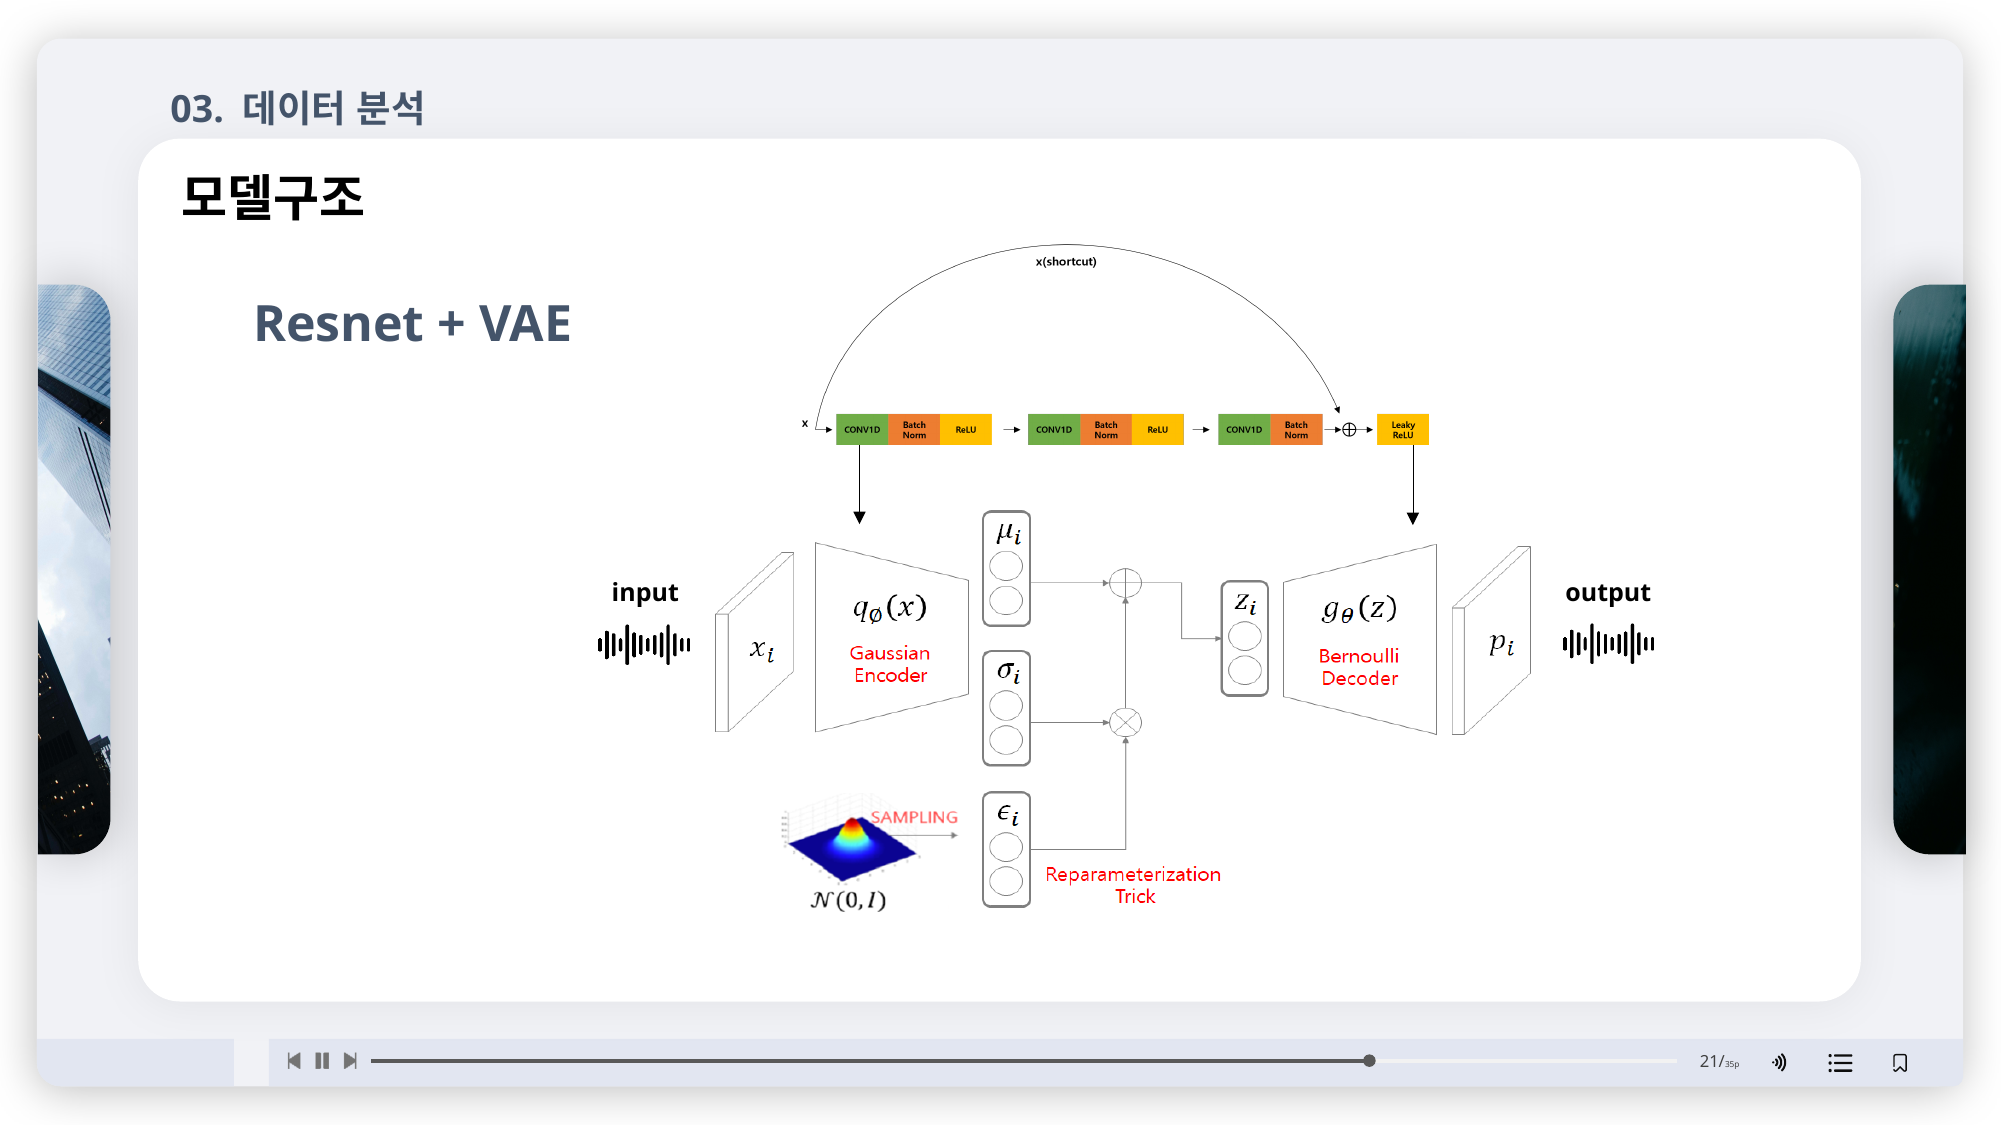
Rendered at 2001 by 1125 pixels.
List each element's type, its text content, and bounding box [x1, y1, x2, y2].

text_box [598, 244, 1655, 954]
text_box Resnet + VAE [217, 284, 598, 359]
text_box 모델구조 [166, 159, 381, 234]
picture [37, 284, 111, 855]
text_box 03. 데이터 분석 [155, 77, 1167, 138]
picture [1893, 284, 1966, 855]
